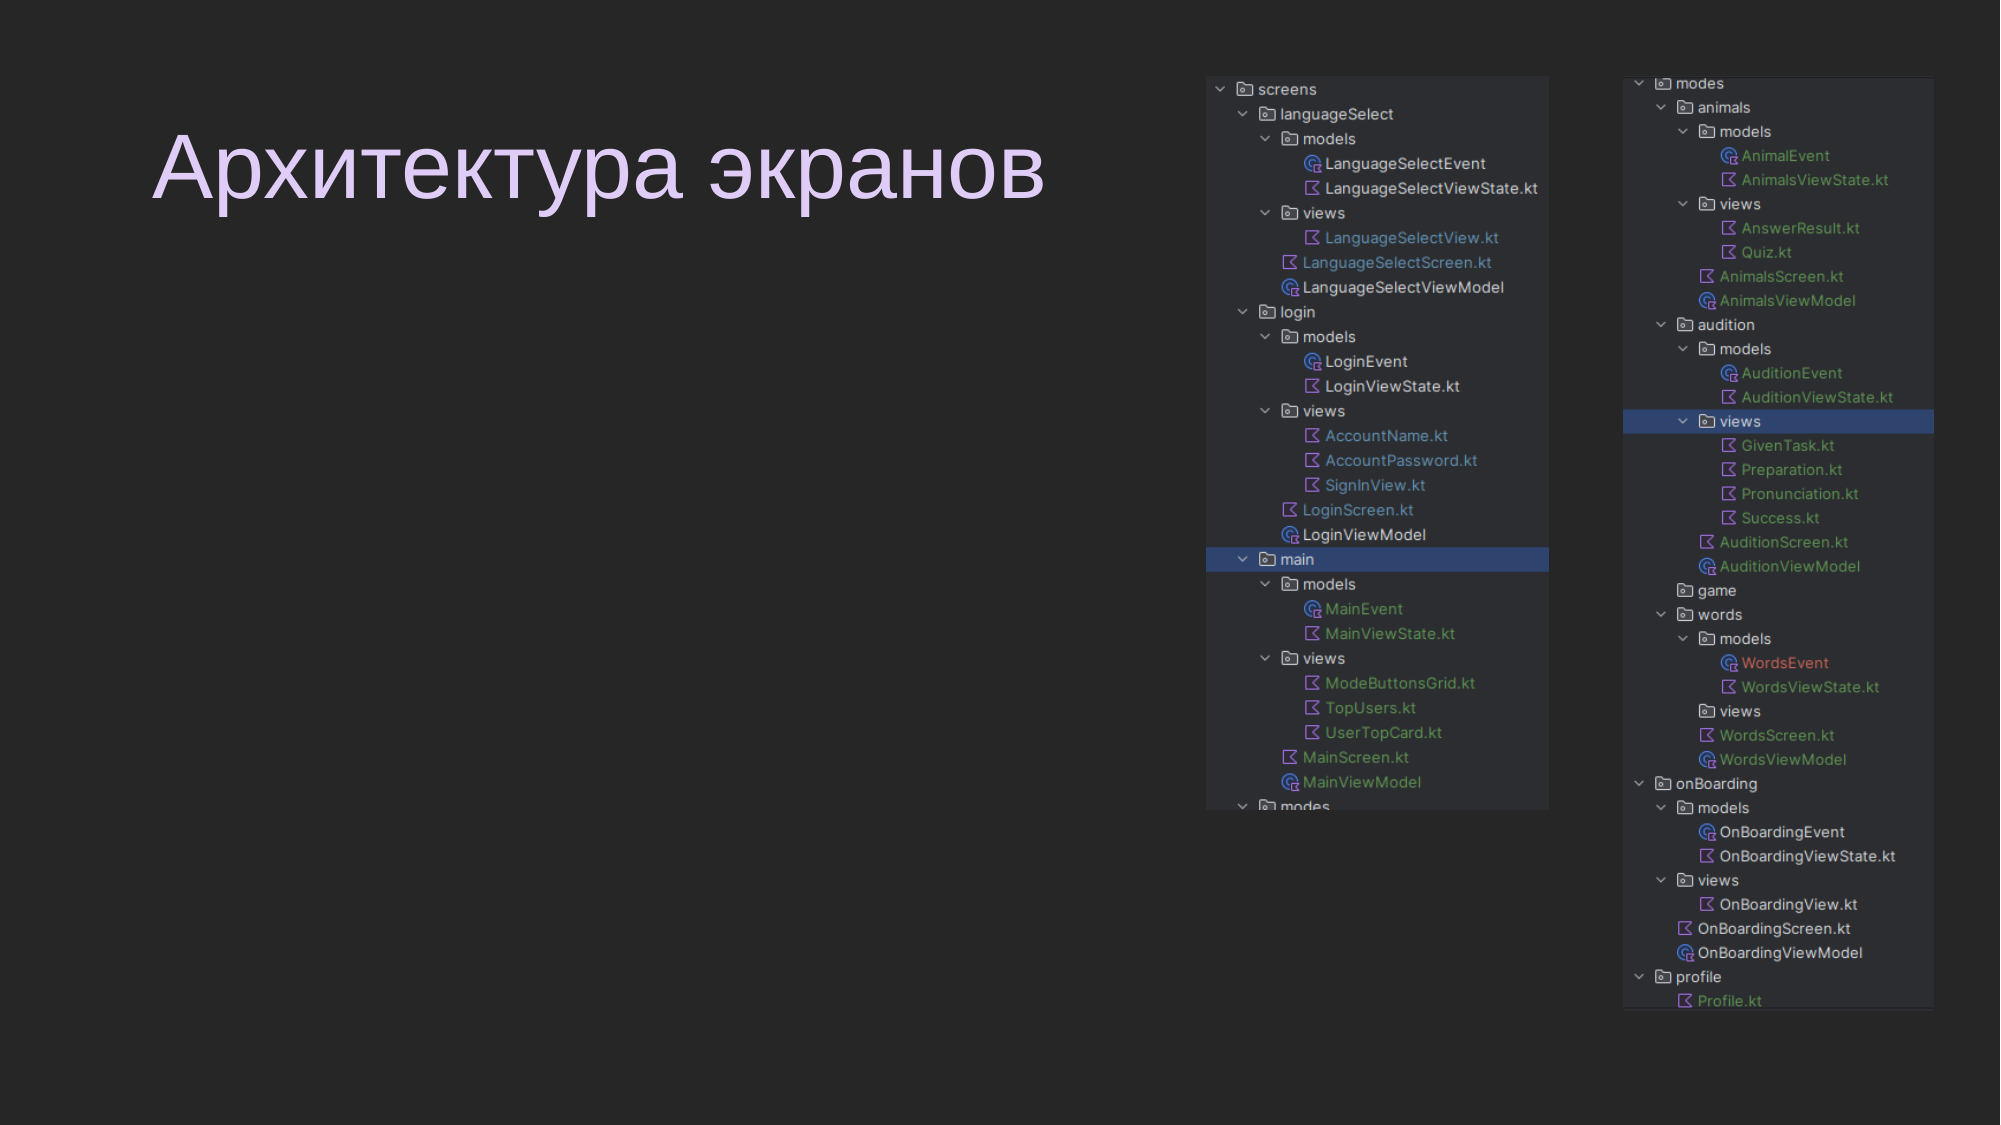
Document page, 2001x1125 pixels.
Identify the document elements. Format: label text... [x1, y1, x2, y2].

picture [1623, 76, 1934, 1011]
title Архитектура экранов [137, 59, 1863, 278]
picture [1206, 76, 1549, 810]
